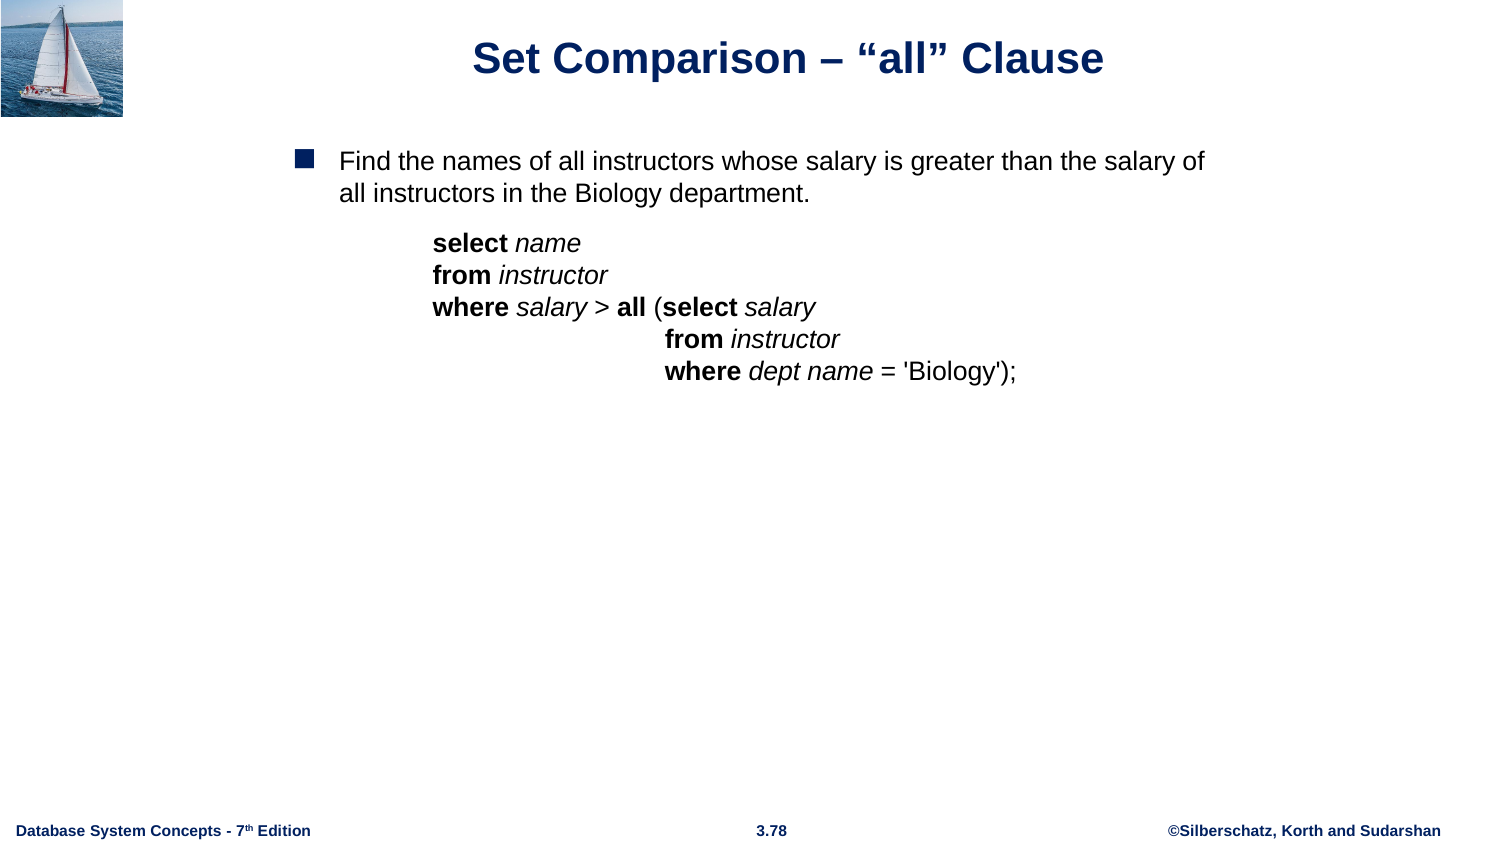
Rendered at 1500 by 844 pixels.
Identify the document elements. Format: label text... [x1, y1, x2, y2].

list Find the names of all instructors whose salary is greater than the salary of all instructors in the Biology department. [282, 136, 1227, 227]
title Set Comparison – “all” Clause [125, 14, 1452, 90]
picture [0, 0, 123, 117]
text_box select name from instructor where salary > all (select salary from instructor where dept name = 'Biology'); [417, 218, 1036, 393]
